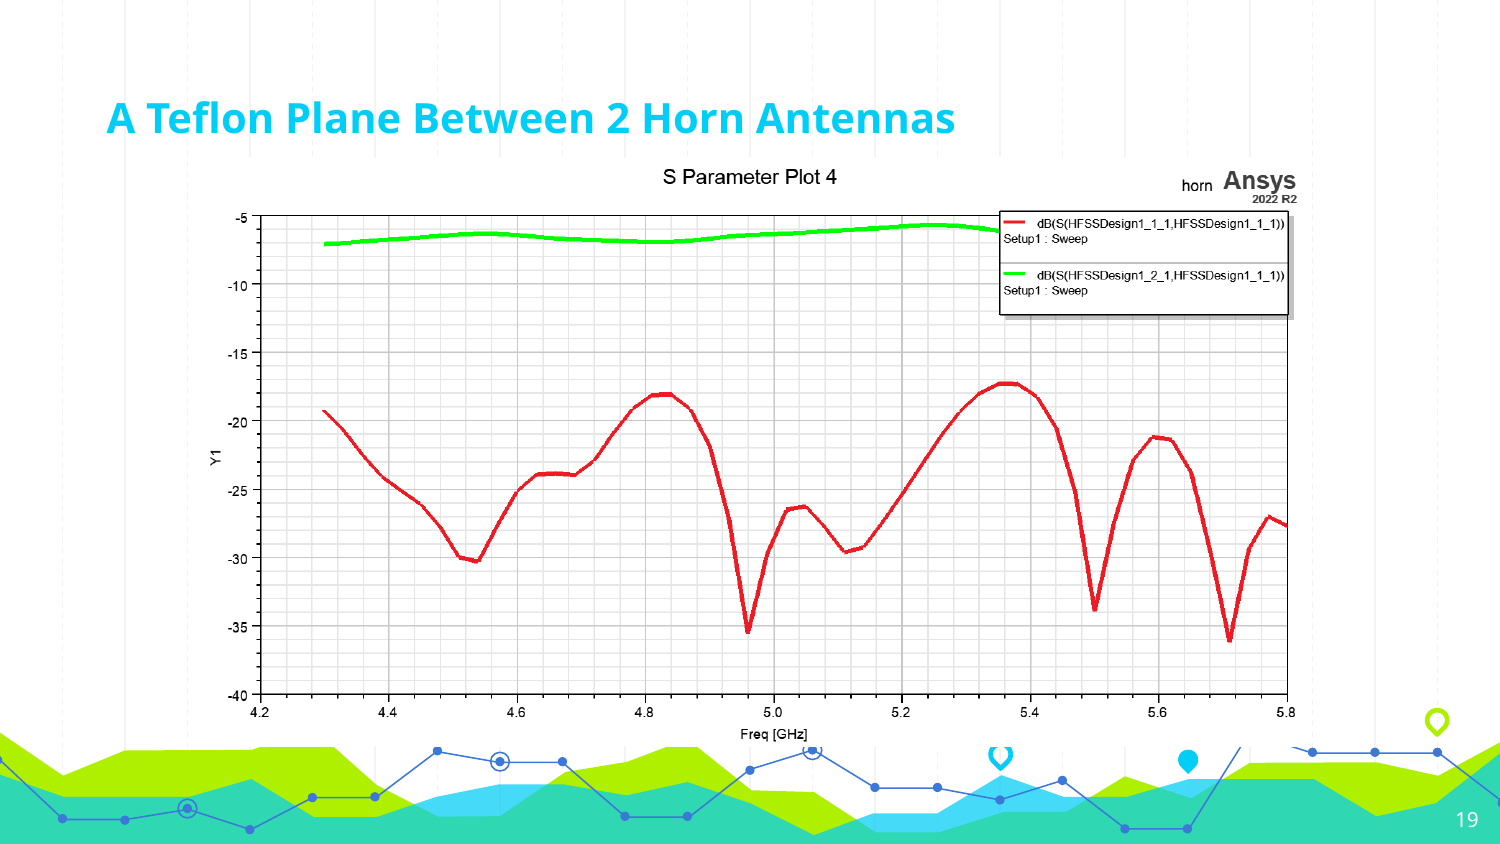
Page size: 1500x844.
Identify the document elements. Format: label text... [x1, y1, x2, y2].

slide_number 19 [1403, 791, 1494, 844]
picture [195, 156, 1305, 748]
title A Teflon Plane Between 2 Horn Antennas [91, 39, 1240, 158]
